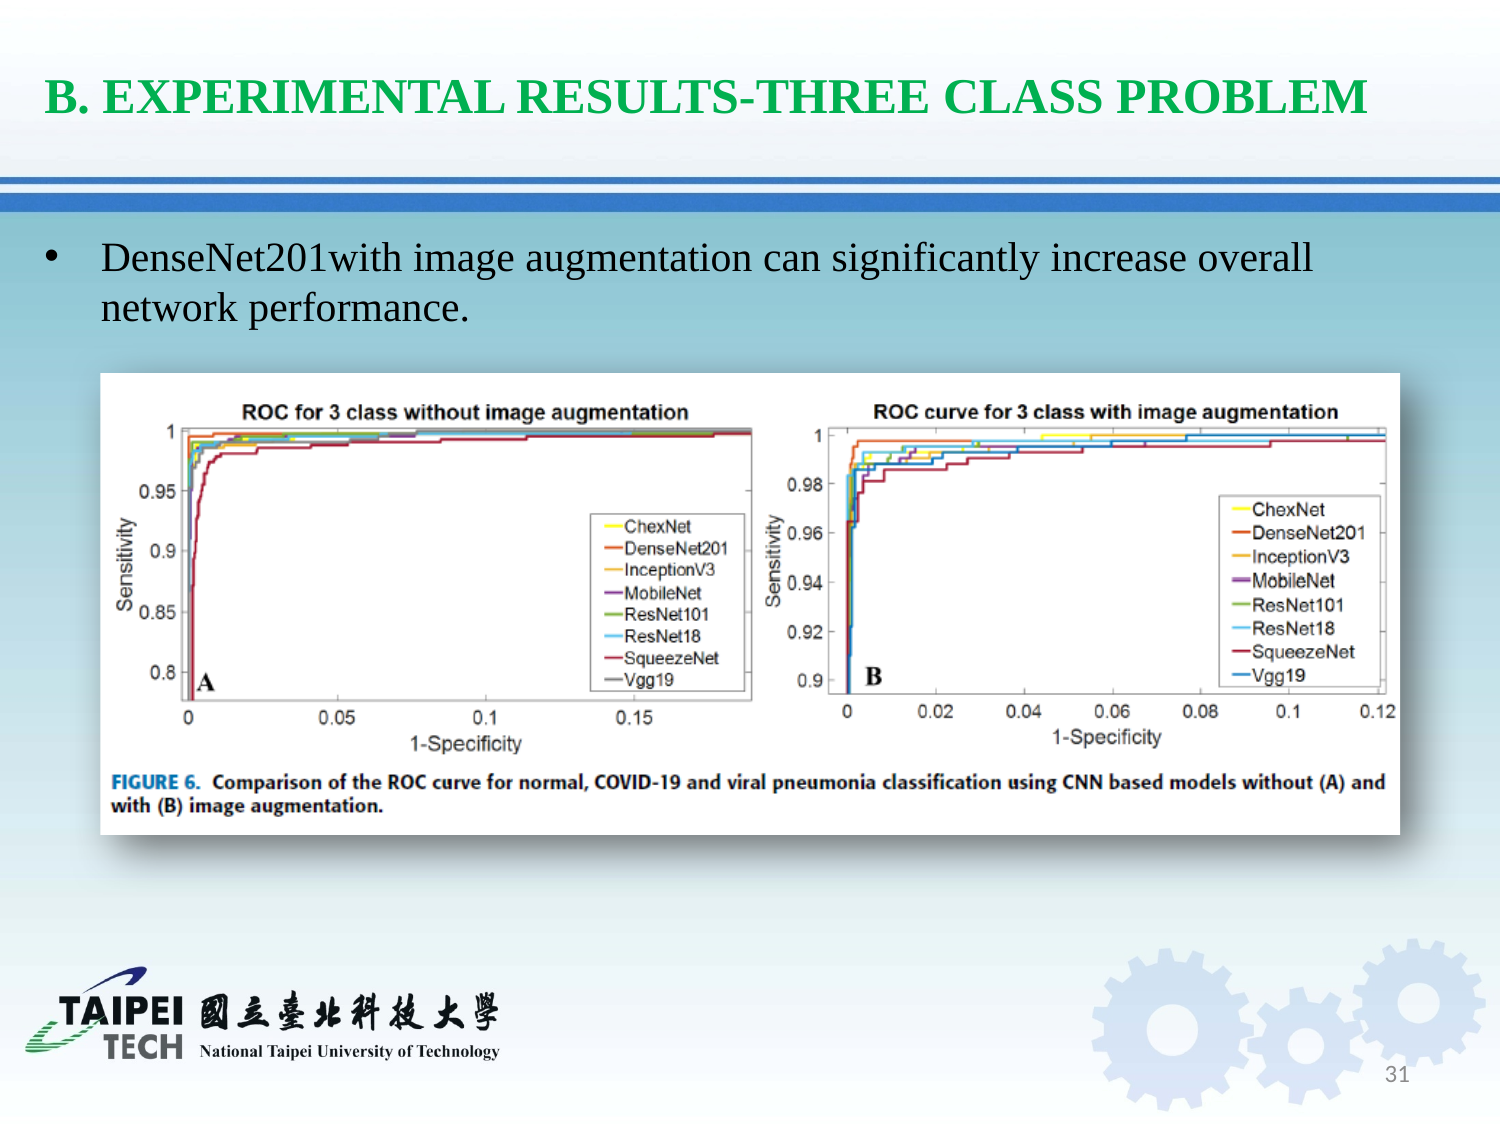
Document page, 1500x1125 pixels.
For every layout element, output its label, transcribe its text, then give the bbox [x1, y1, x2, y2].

slide_number 31 [1074, 1042, 1425, 1103]
picture [0, 0, 1500, 1125]
list DenseNet201with image augmentation can significantly increase overall network performance. [29, 222, 1471, 988]
title B. EXPERIMENTAL RESULTS-THREE CLASS PROBLEM [29, 0, 1471, 188]
